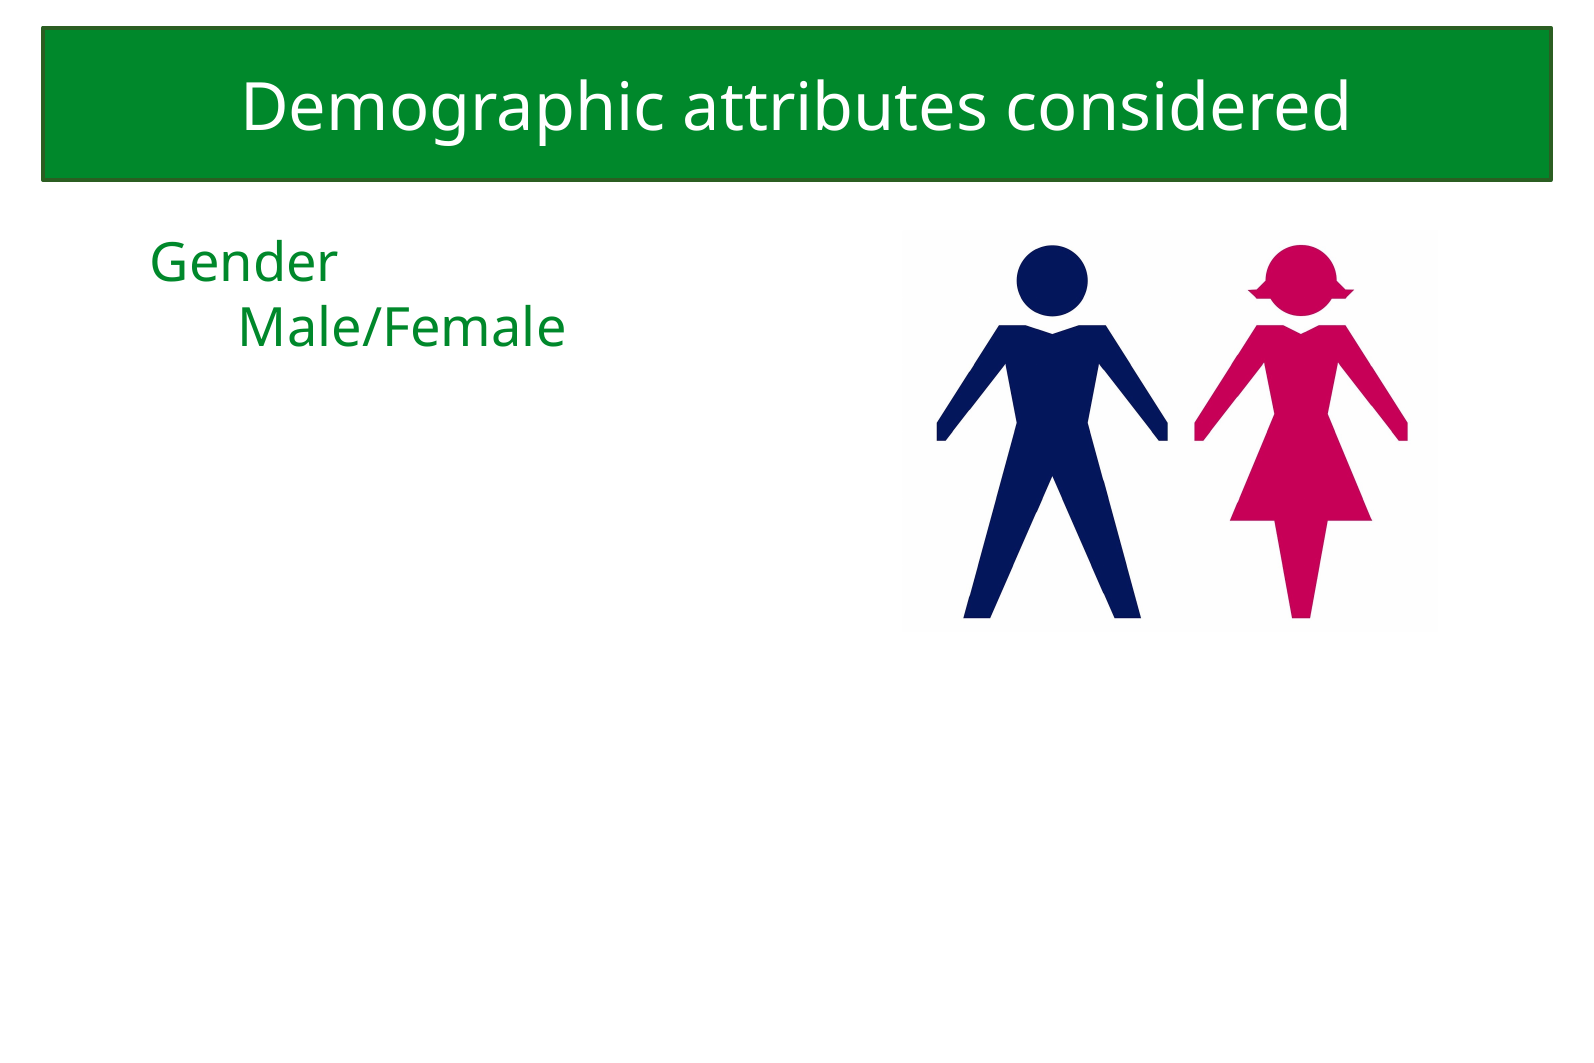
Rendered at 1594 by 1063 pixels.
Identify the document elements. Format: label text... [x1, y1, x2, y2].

list Gender Male/Female [41, 220, 1324, 765]
title Demographic attributes considered [41, 26, 1553, 182]
picture [901, 230, 1438, 633]
